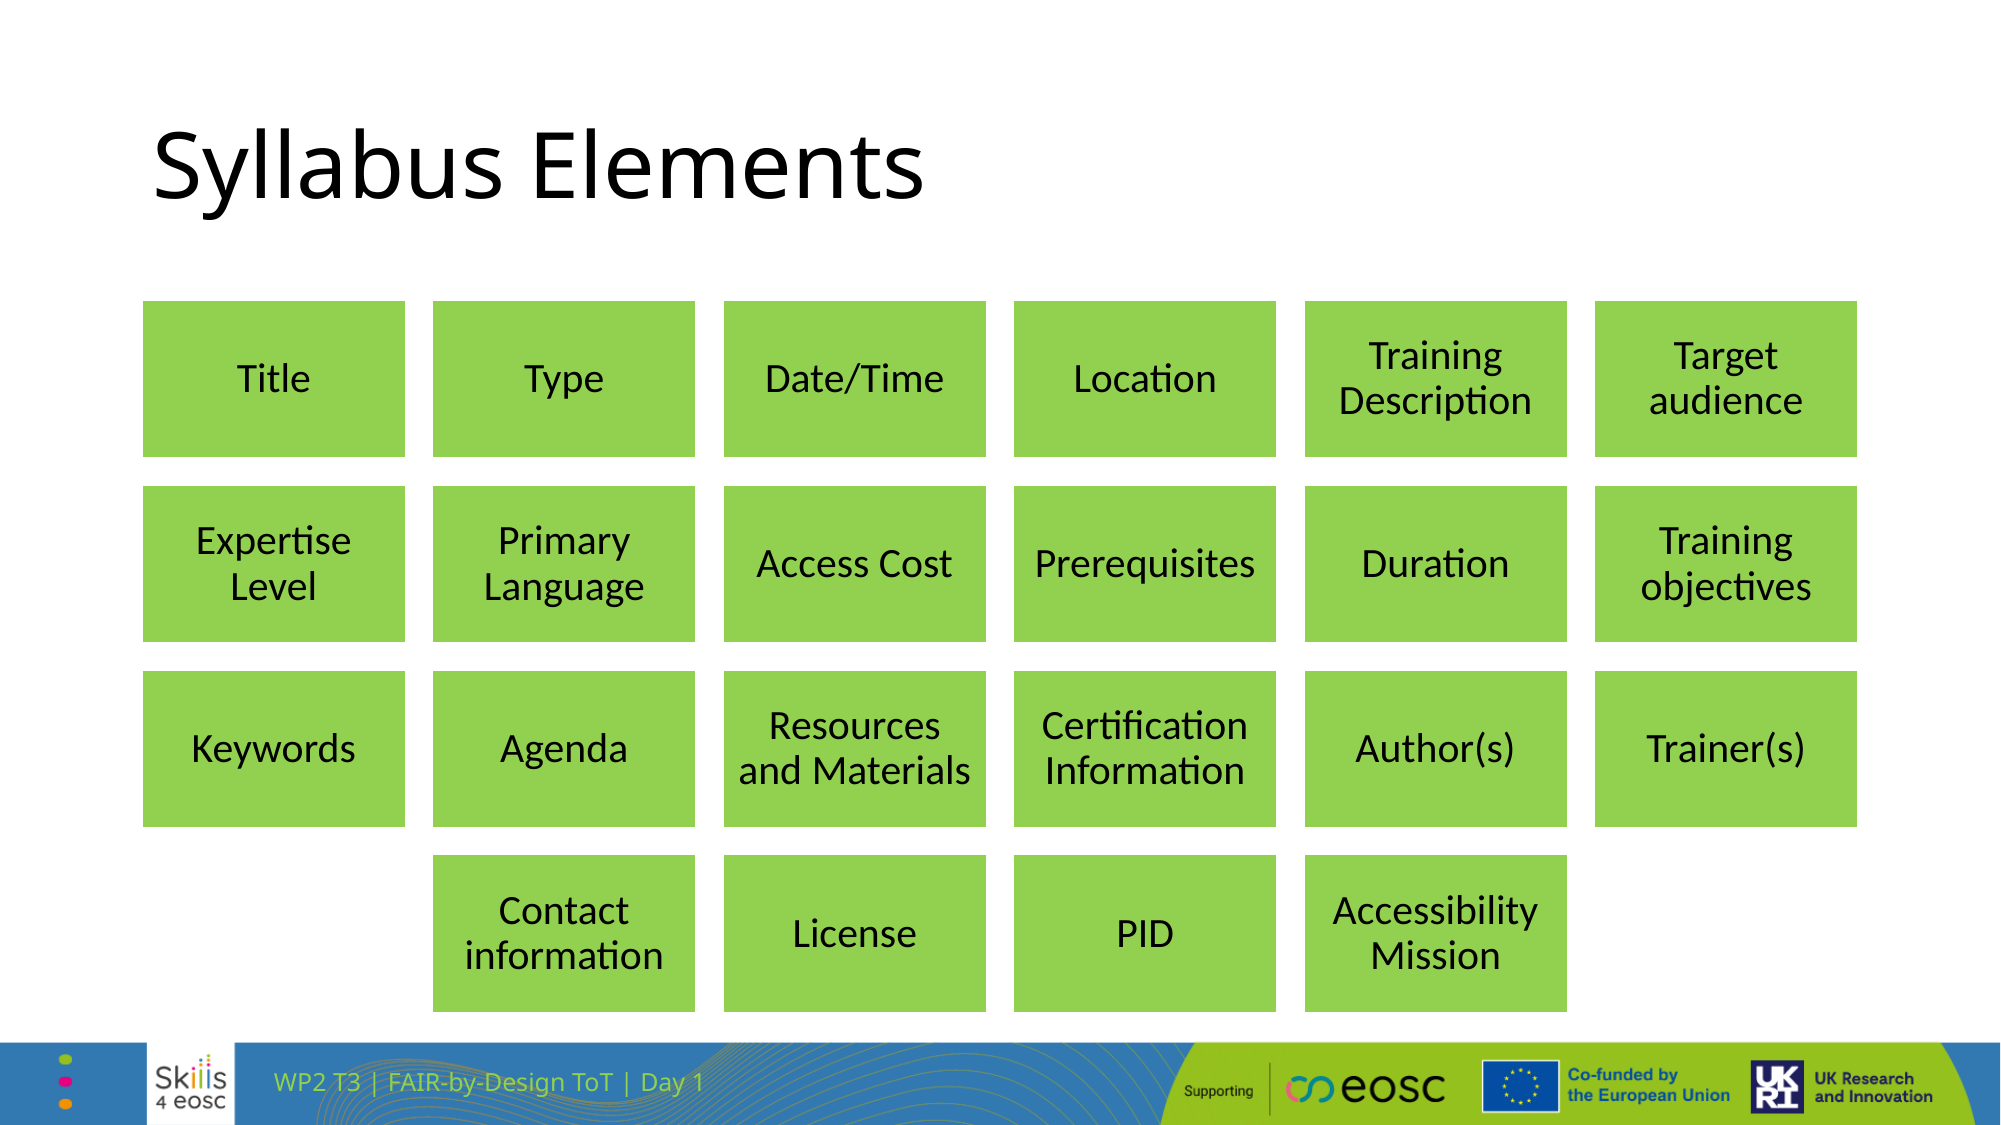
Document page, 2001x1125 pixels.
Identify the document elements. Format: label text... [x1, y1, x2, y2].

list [137, 299, 1863, 1014]
picture [0, 0, 2001, 1125]
footer WP2 T3 | FAIR-by-Design ToT | Day 1 [258, 1052, 1140, 1112]
title Syllabus Elements [137, 59, 1863, 278]
